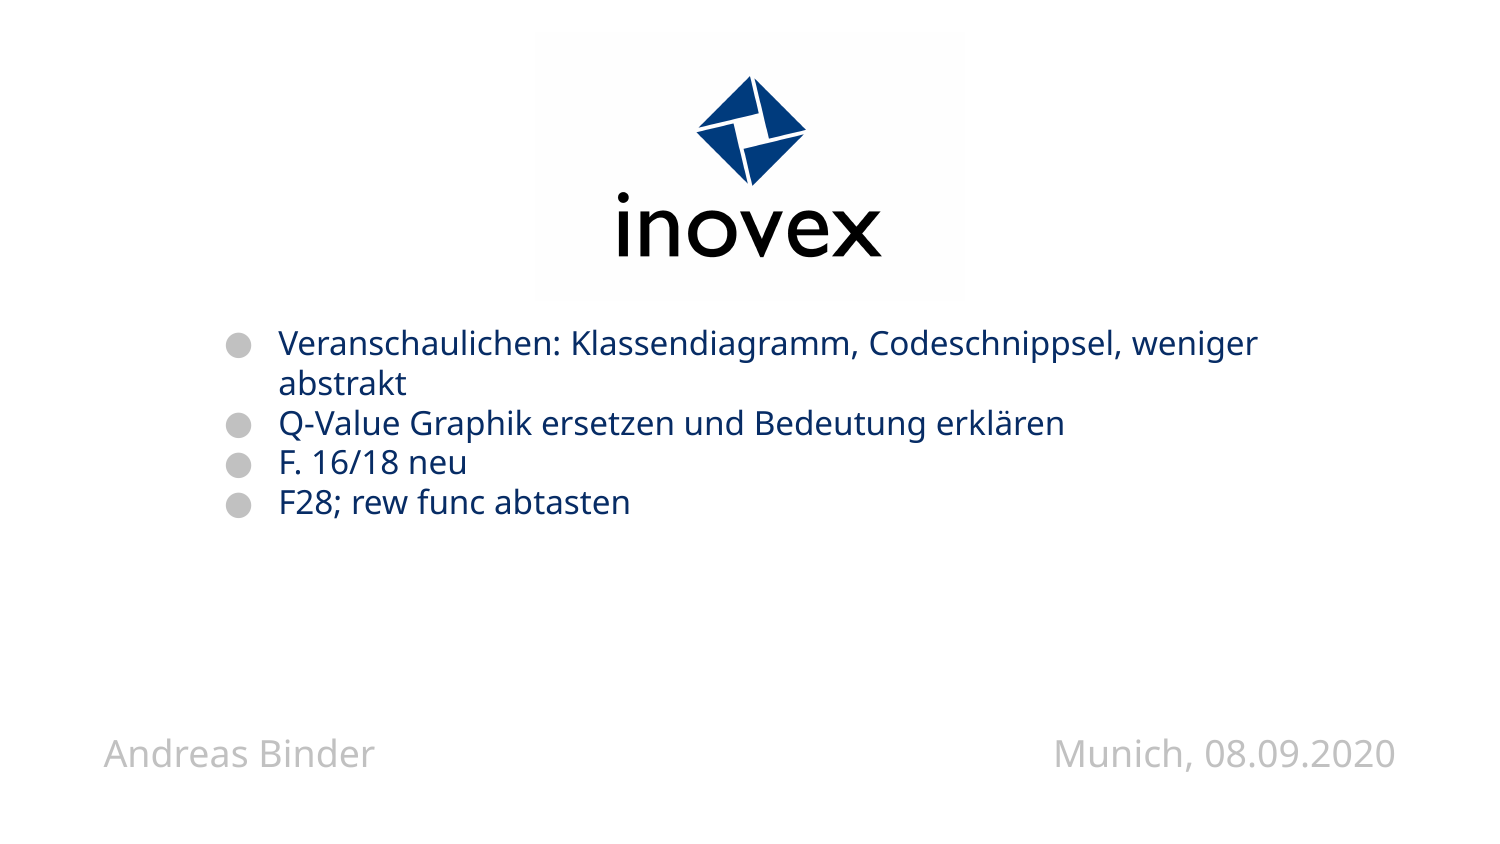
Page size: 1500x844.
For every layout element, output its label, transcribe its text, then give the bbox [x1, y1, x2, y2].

list Munich, 08.09.2020 [761, 722, 1412, 788]
list Andreas Binder [88, 722, 739, 788]
picture [535, 32, 965, 301]
list Veranschaulichen: Klassendiagramm, Codeschnippsel, weniger abstrakt Q-Value Graphik ersetzen und Bedeutung erklären F. 16/18 neu F28; rew func abtasten [188, 314, 1289, 737]
